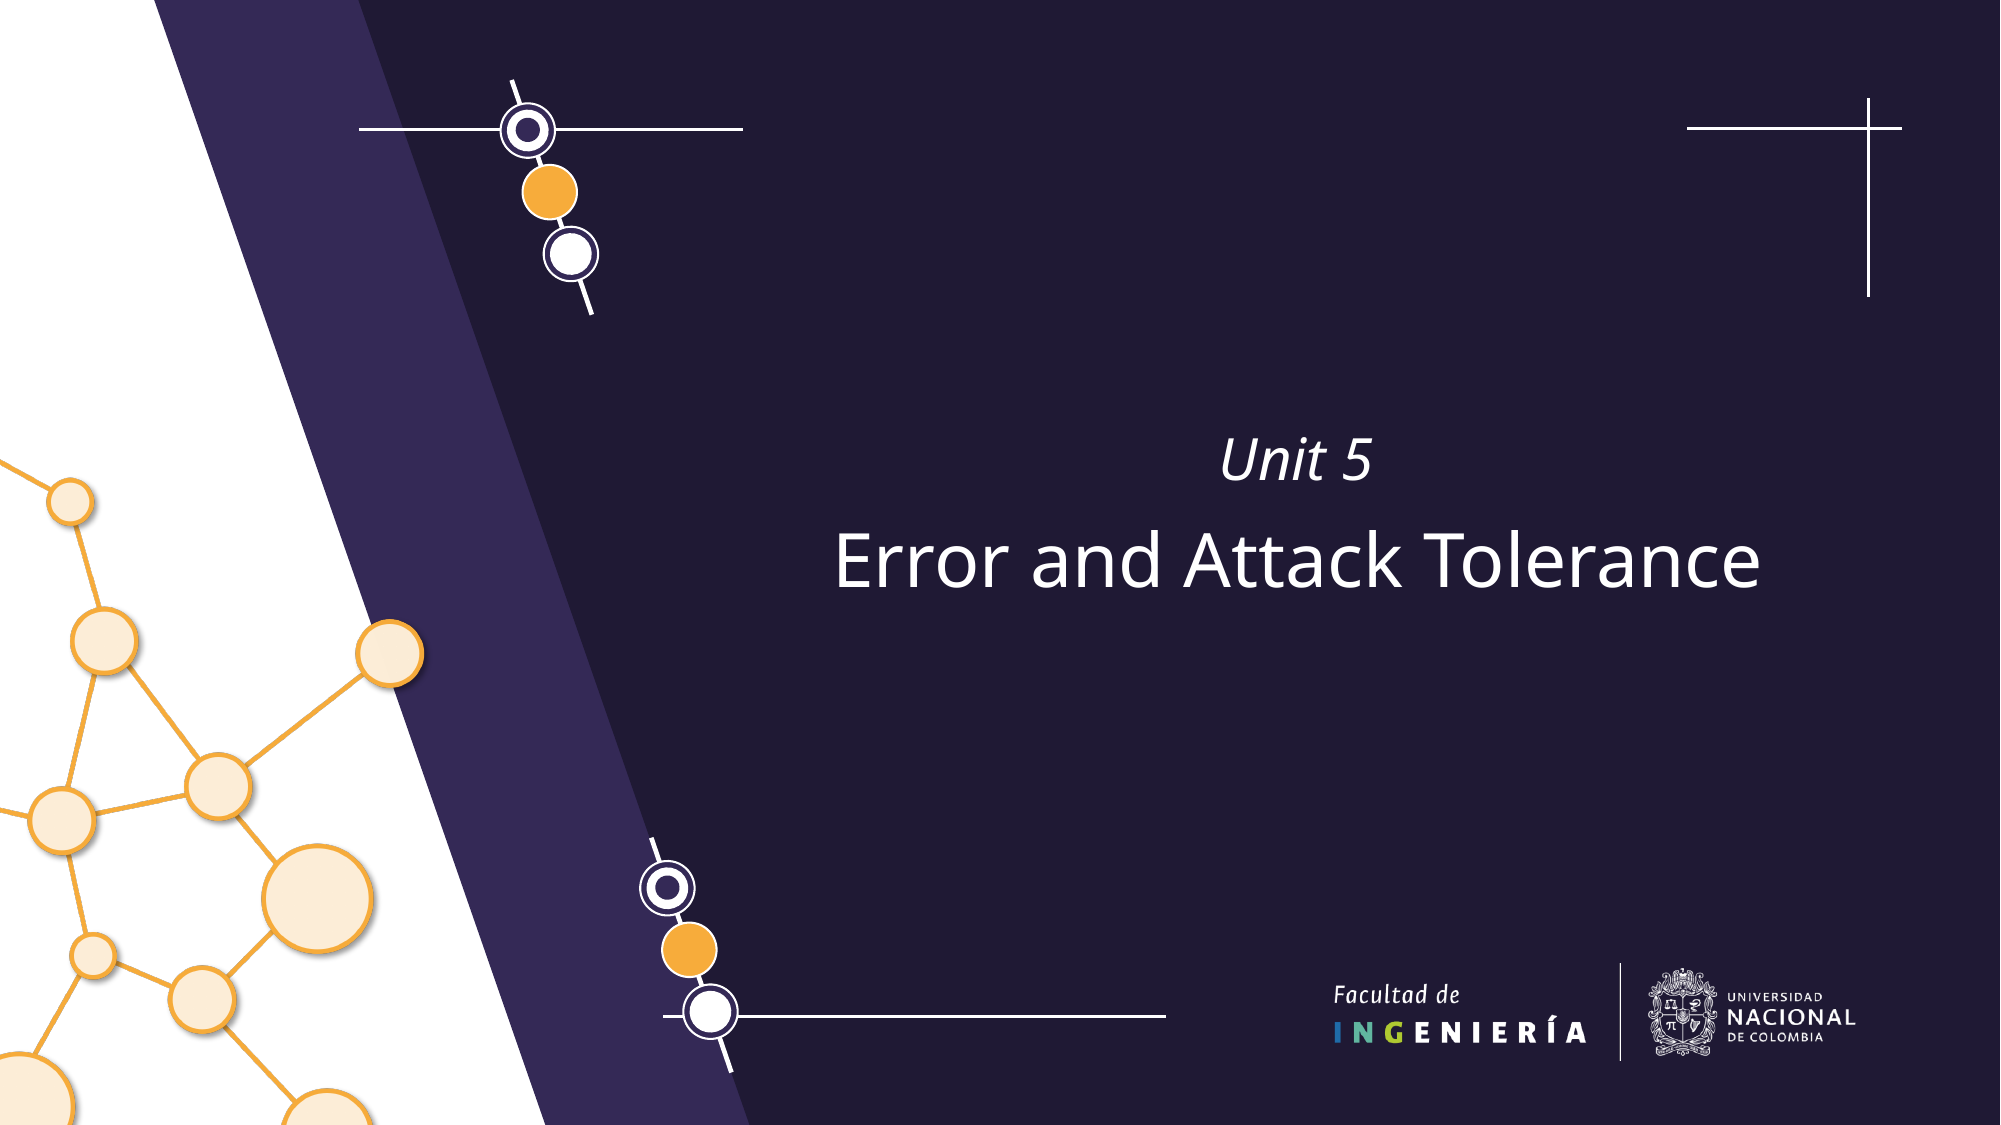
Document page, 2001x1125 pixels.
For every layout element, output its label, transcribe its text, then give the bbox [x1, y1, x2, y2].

picture [0, 414, 434, 1125]
picture [1333, 963, 1872, 1061]
subtitle Unit 5 [723, 414, 1869, 493]
title Error and Attack Tolerance [723, 515, 1872, 606]
